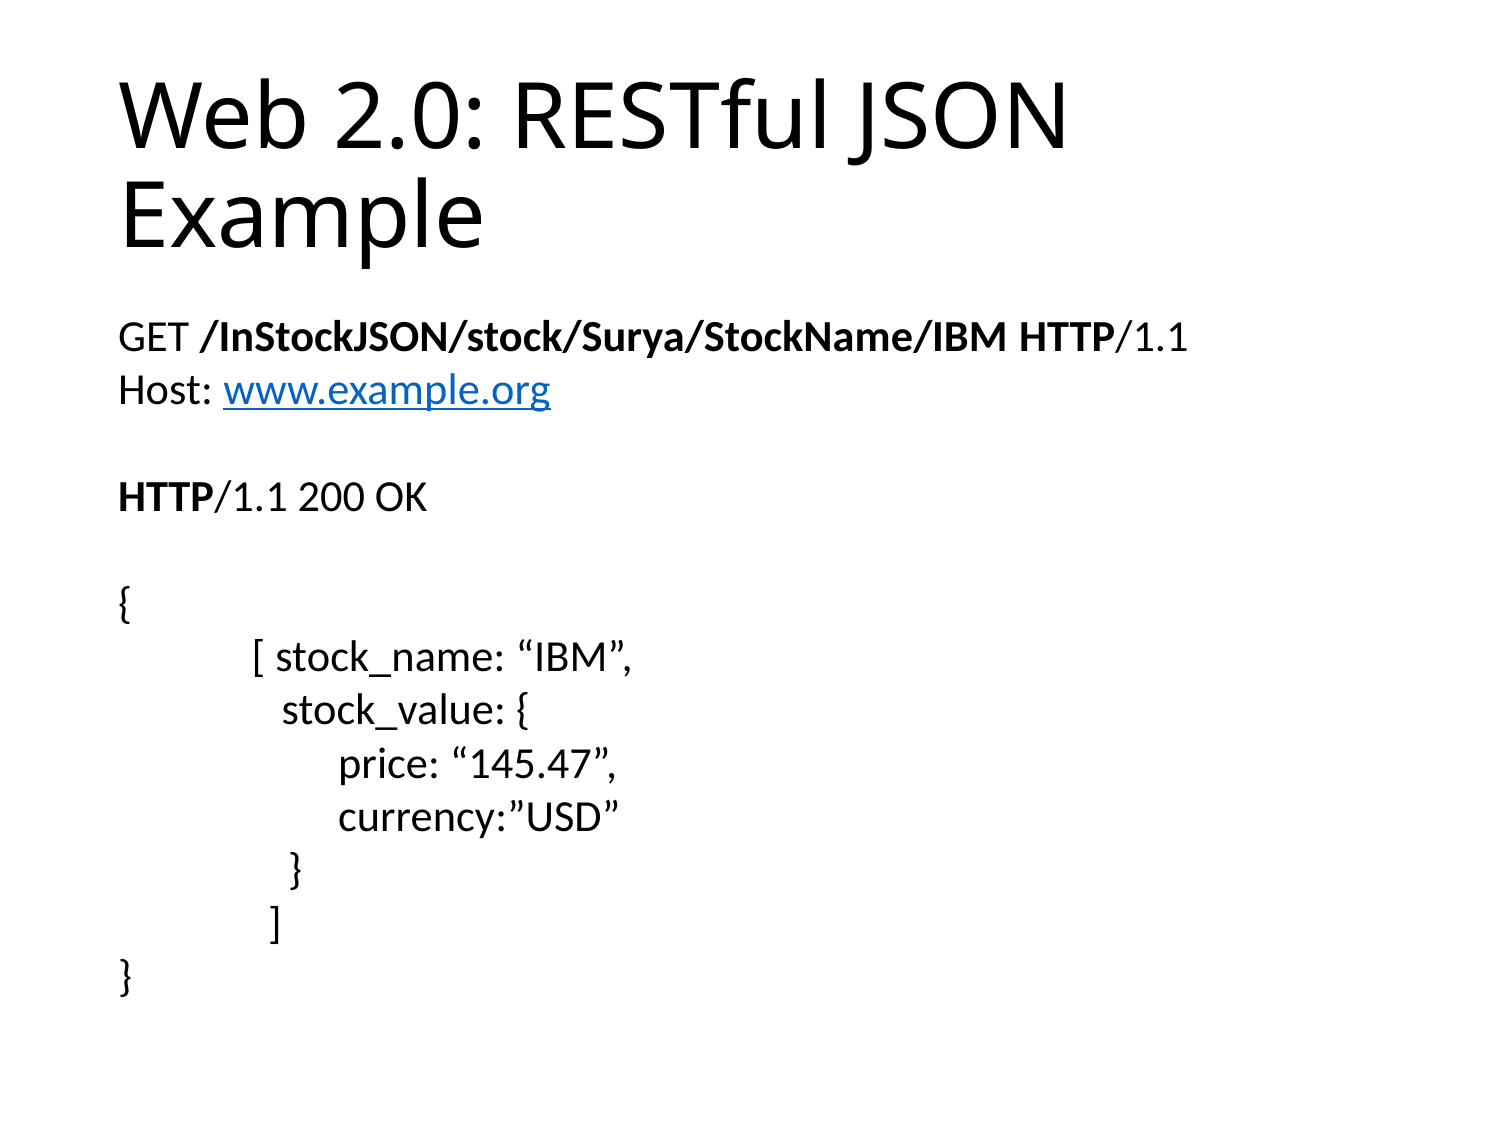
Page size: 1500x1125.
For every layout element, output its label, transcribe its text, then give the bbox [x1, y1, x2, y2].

title Web 2.0: RESTful JSON Example [103, 59, 1397, 278]
list GET /InStockJSON/stock/Surya/StockName/IBM HTTP/1.1 Host: www.example.org HTTP/1.1 200 OK { [ stock_name: “IBM”, stock_value: { price: “145.47”, currency:”USD” } ] } [103, 299, 1397, 1014]
